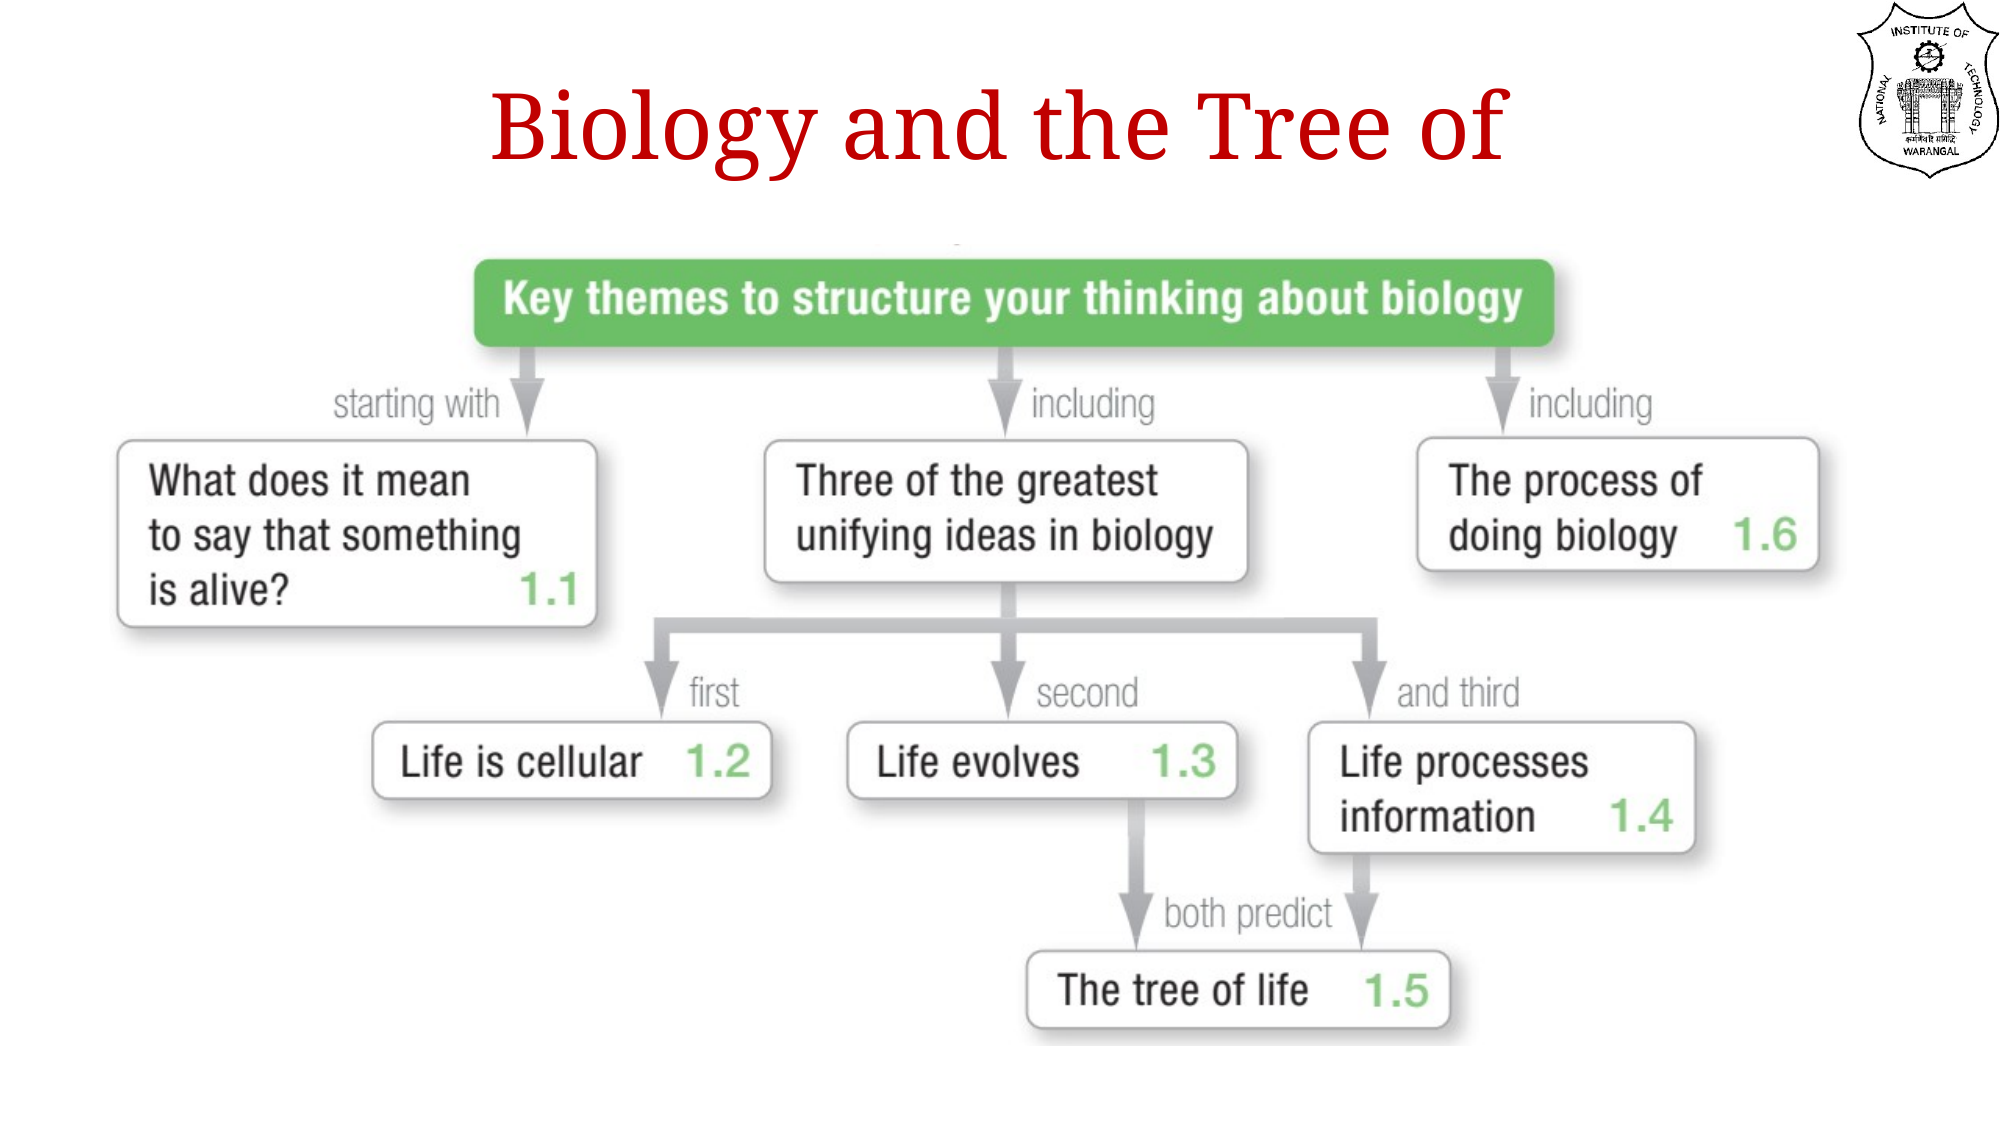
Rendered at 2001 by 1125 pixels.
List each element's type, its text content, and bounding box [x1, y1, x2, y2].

title Biology and the Tree of Life [487, 65, 1512, 244]
picture [1856, 1, 2000, 179]
text_box [109, 244, 1847, 1046]
